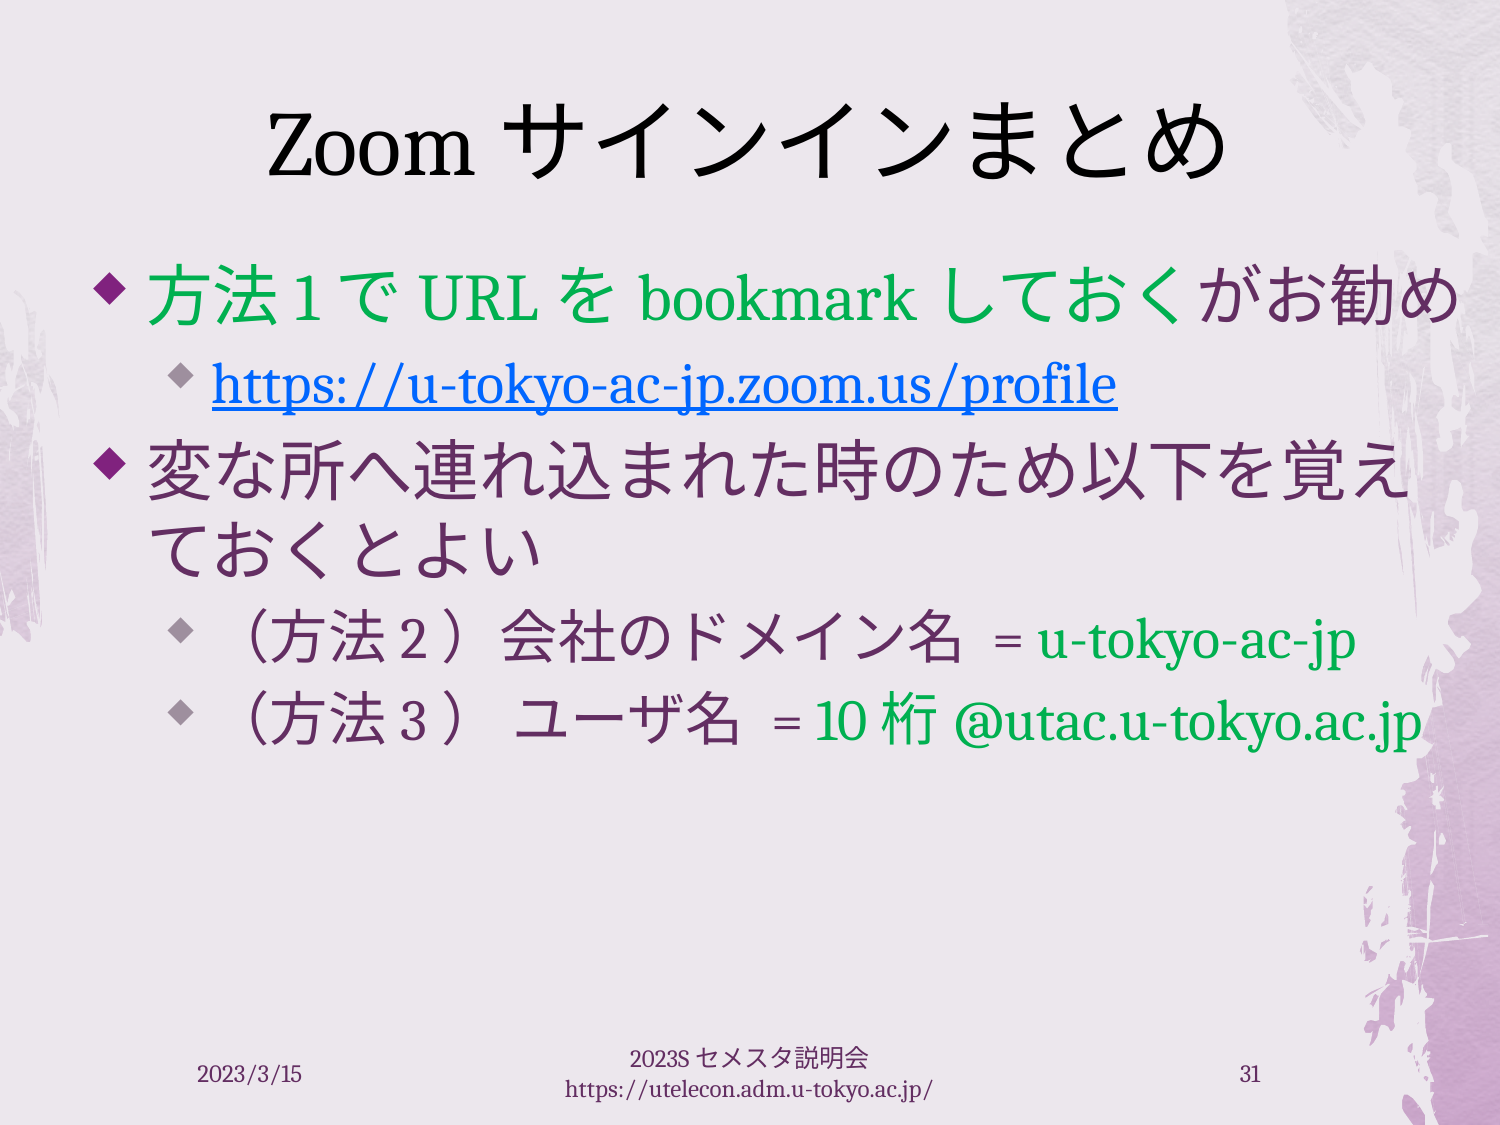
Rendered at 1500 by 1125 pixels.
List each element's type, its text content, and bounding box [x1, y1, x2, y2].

footer 2023Sセメスタ説明会 https://utelecon.adm.u-tokyo.ac.jp/ [512, 1042, 988, 1103]
title Zoomサインインまとめ [75, 45, 1425, 233]
slide_number 31 [1074, 1042, 1425, 1103]
list 方法1でURLをbookmarkしておくがお勧め https://u-tokyo-ac-jp.zoom.us/profile 変な所へ連れ込まれた時のため以下を覚えておくとよい （方法2）会社のドメイン名 = u-tokyo-ac-jp （方法3） ユーザ名 = 10桁@utac.u-tokyo.ac.jp [75, 246, 1483, 989]
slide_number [75, 1042, 425, 1103]
